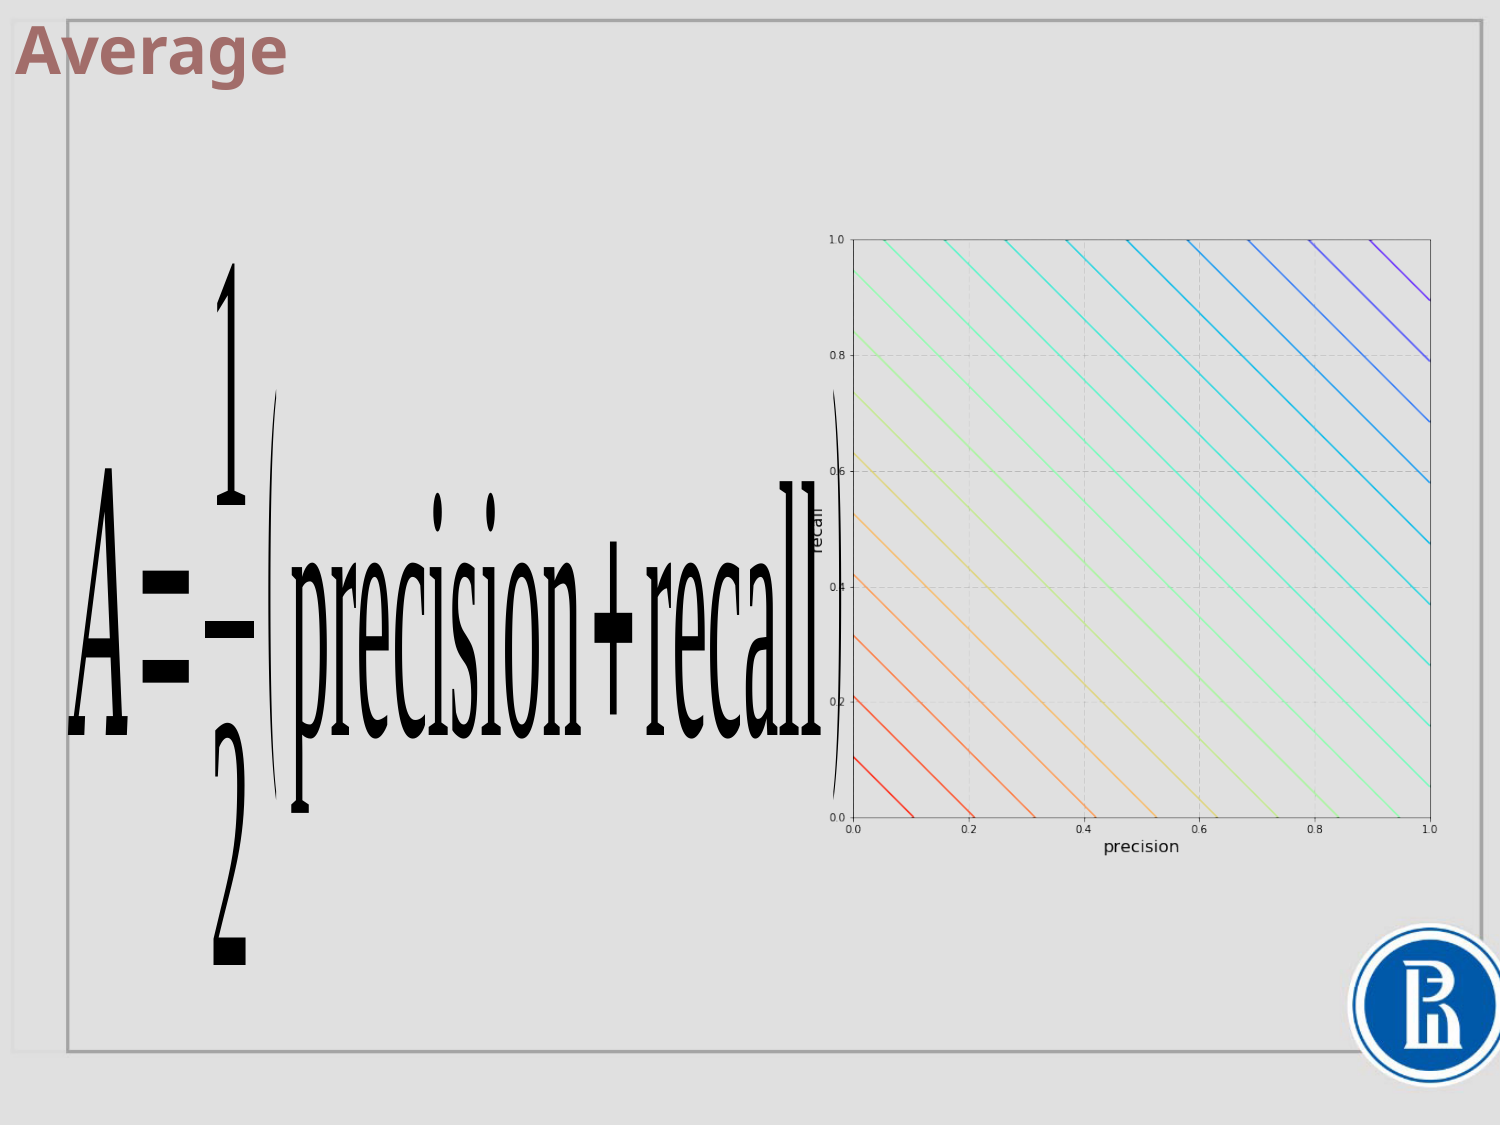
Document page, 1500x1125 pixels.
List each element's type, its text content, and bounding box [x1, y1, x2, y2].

title Average [0, 0, 1500, 102]
picture [0, 102, 1500, 1125]
